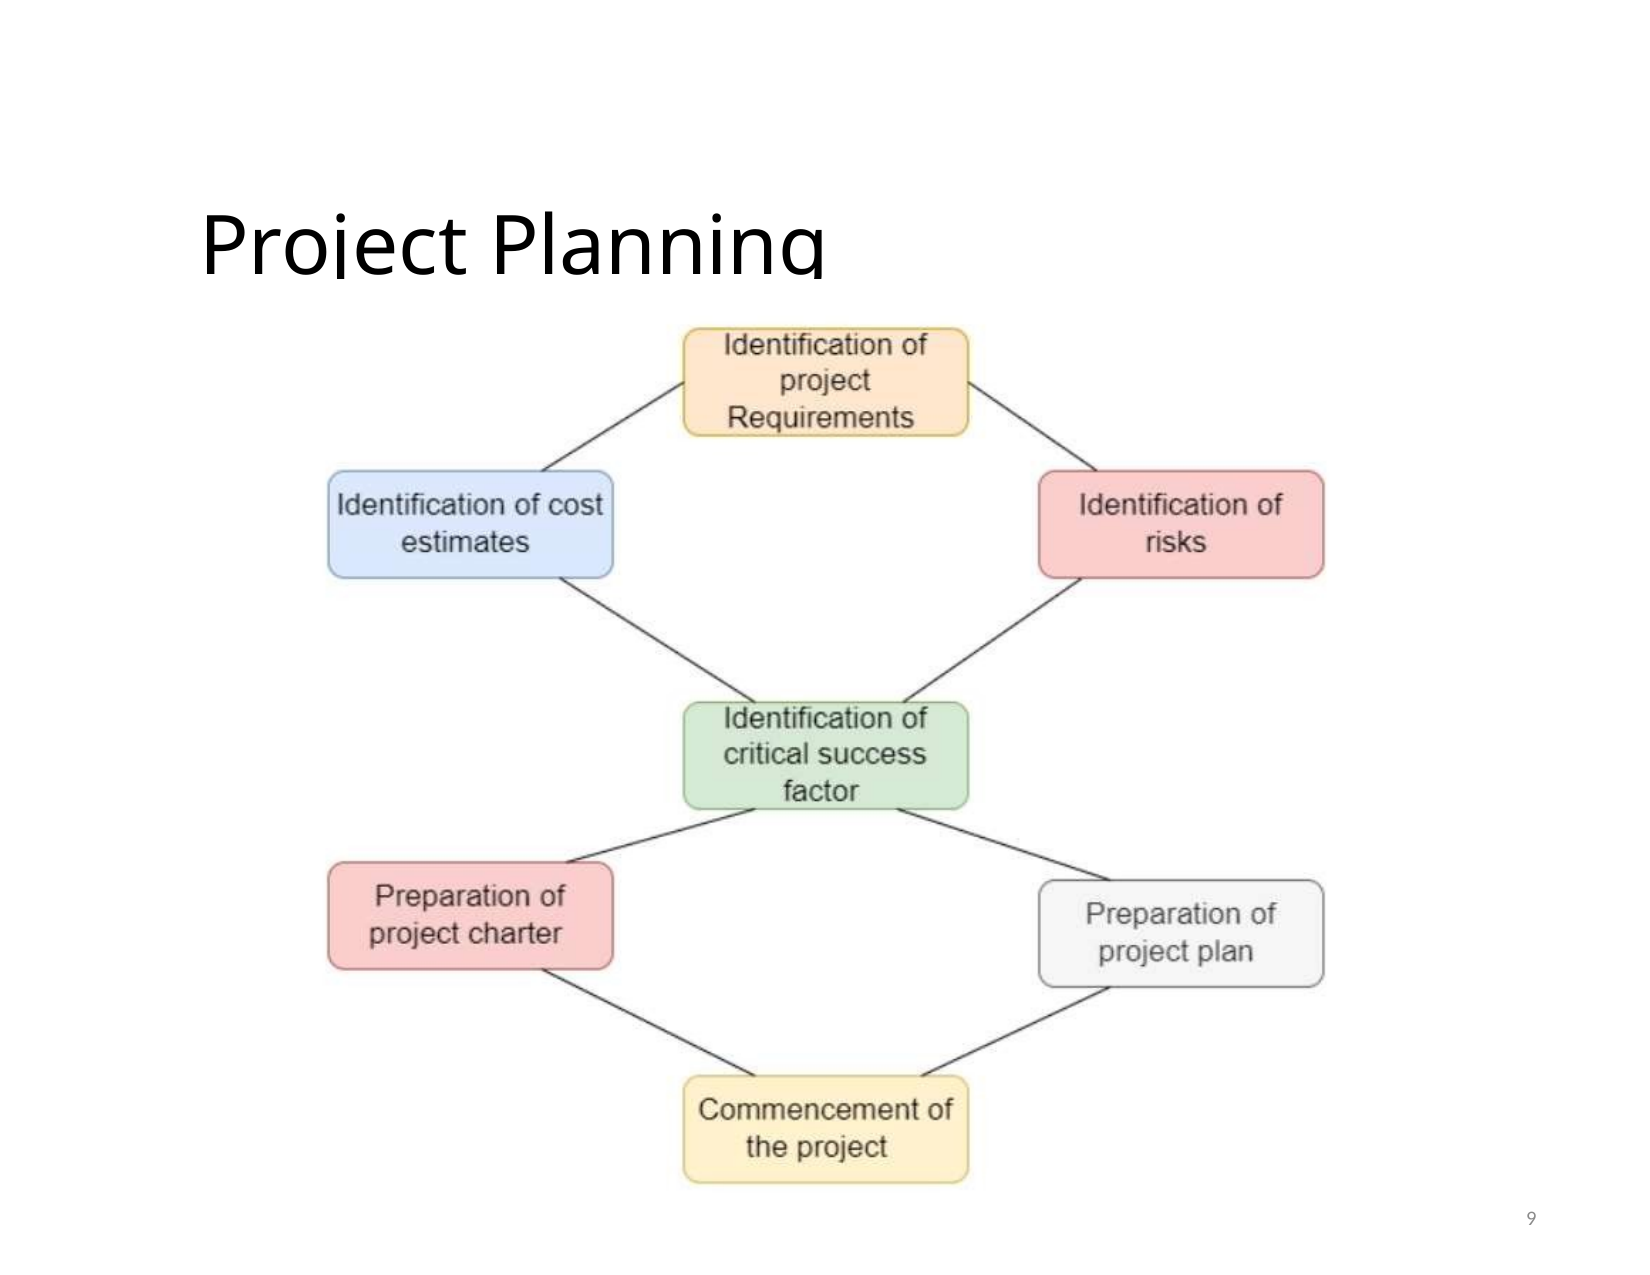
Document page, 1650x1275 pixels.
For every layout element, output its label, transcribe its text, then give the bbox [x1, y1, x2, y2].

picture [302, 279, 1348, 1220]
title Project Planning [113, 33, 1537, 349]
slide_number 9 [1165, 844, 1537, 1275]
